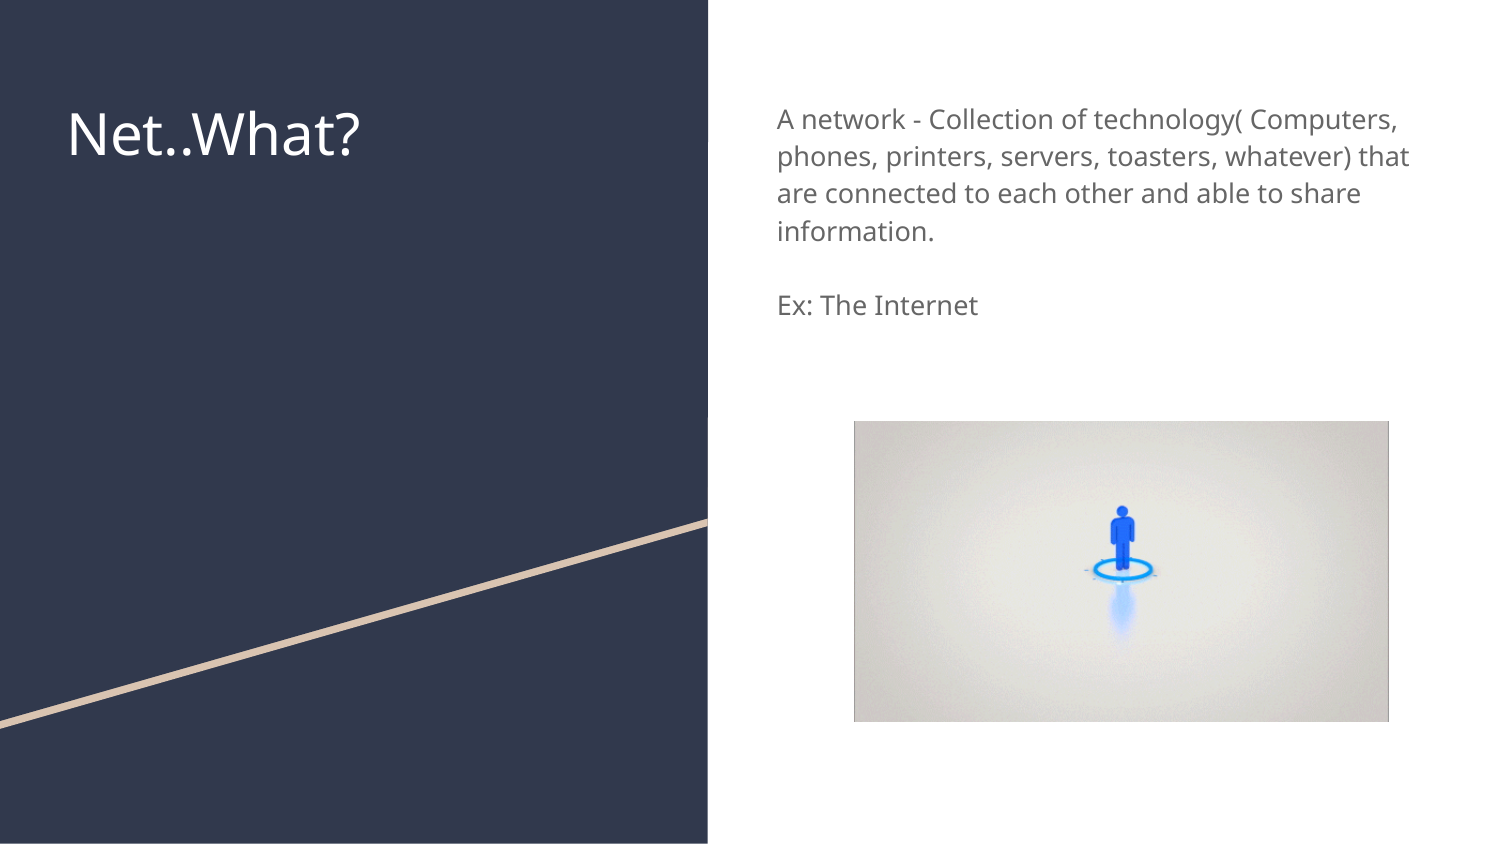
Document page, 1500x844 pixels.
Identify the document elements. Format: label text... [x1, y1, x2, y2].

list A network - Collection of technology( Computers, phones, printers, servers, toasters, whatever) that are connected to each other and able to share information. Ex: The Internet [761, 82, 1446, 755]
title Net..What? [51, 82, 660, 494]
picture [854, 421, 1389, 723]
